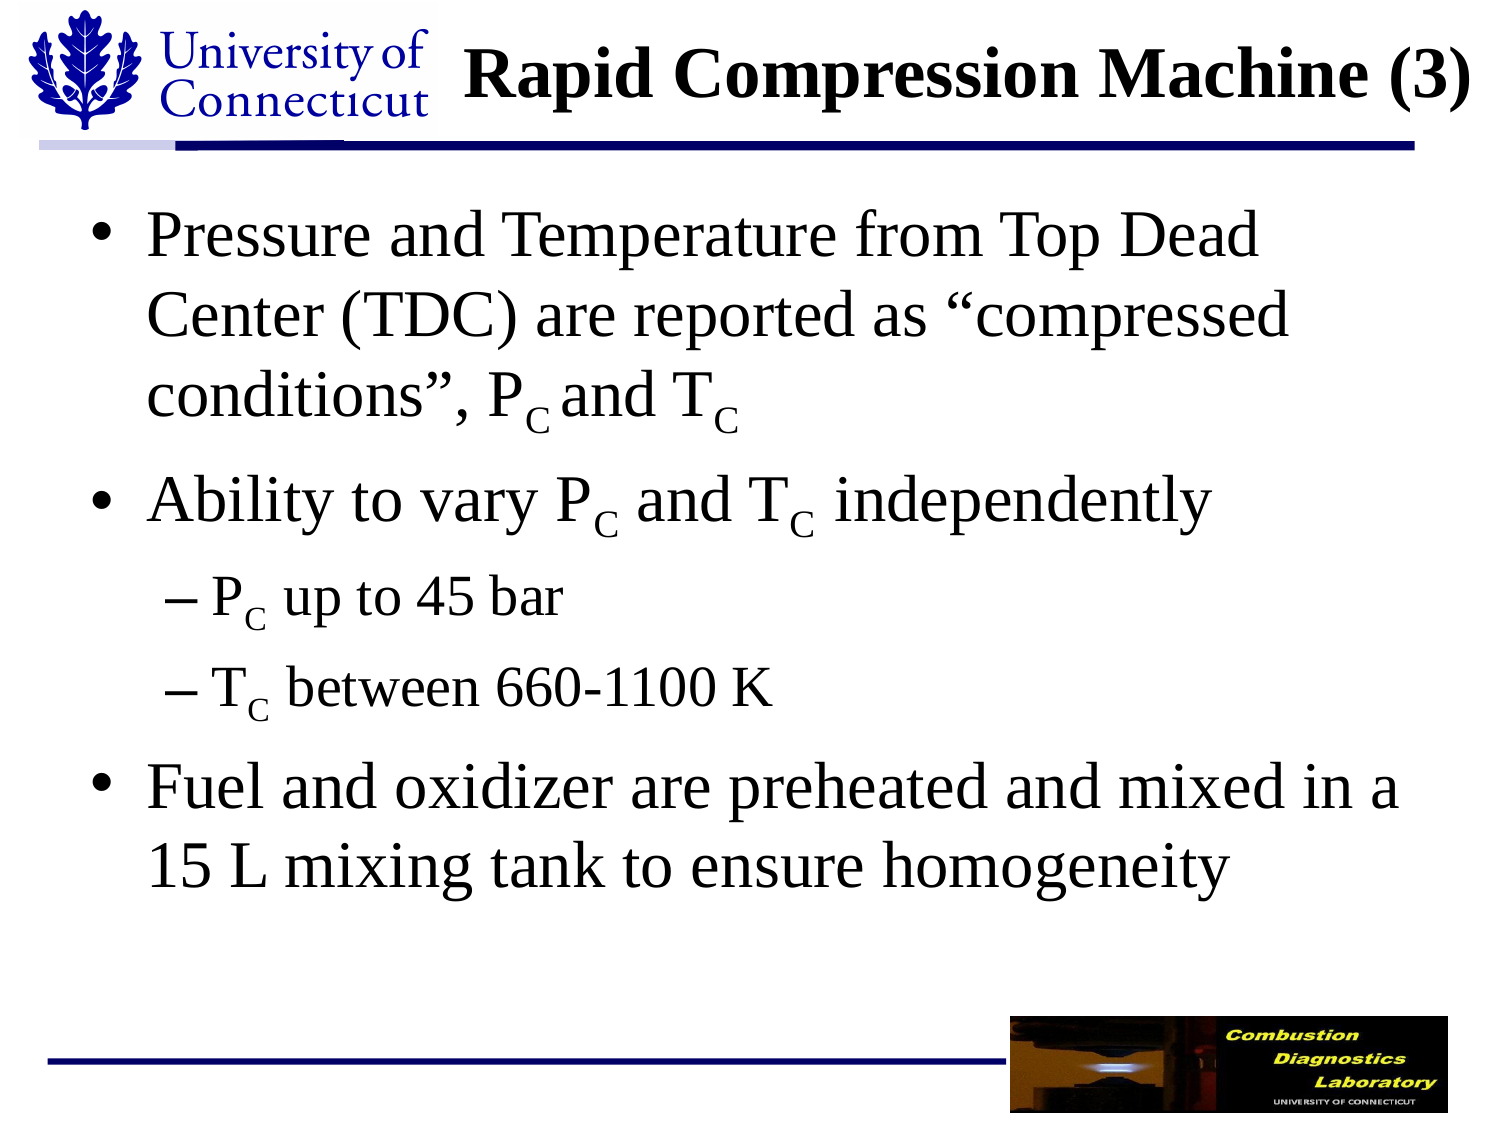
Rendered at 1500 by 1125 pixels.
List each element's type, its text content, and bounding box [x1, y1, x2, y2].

picture [19, 2, 437, 138]
list Pressure and Temperature from Top Dead Center (TDC) are reported as “compressed conditions”, PC and TC Ability to vary PC and TC independently PC up to 45 bar TC between 660-1100 K Fuel and oxidizer are preheated and mixed in a 15 L mixing tank to ensure homogeneity [74, 182, 1426, 1001]
picture [1010, 1016, 1448, 1113]
title Rapid Compression Machine (3) [437, 0, 1500, 138]
picture [39, 140, 344, 150]
